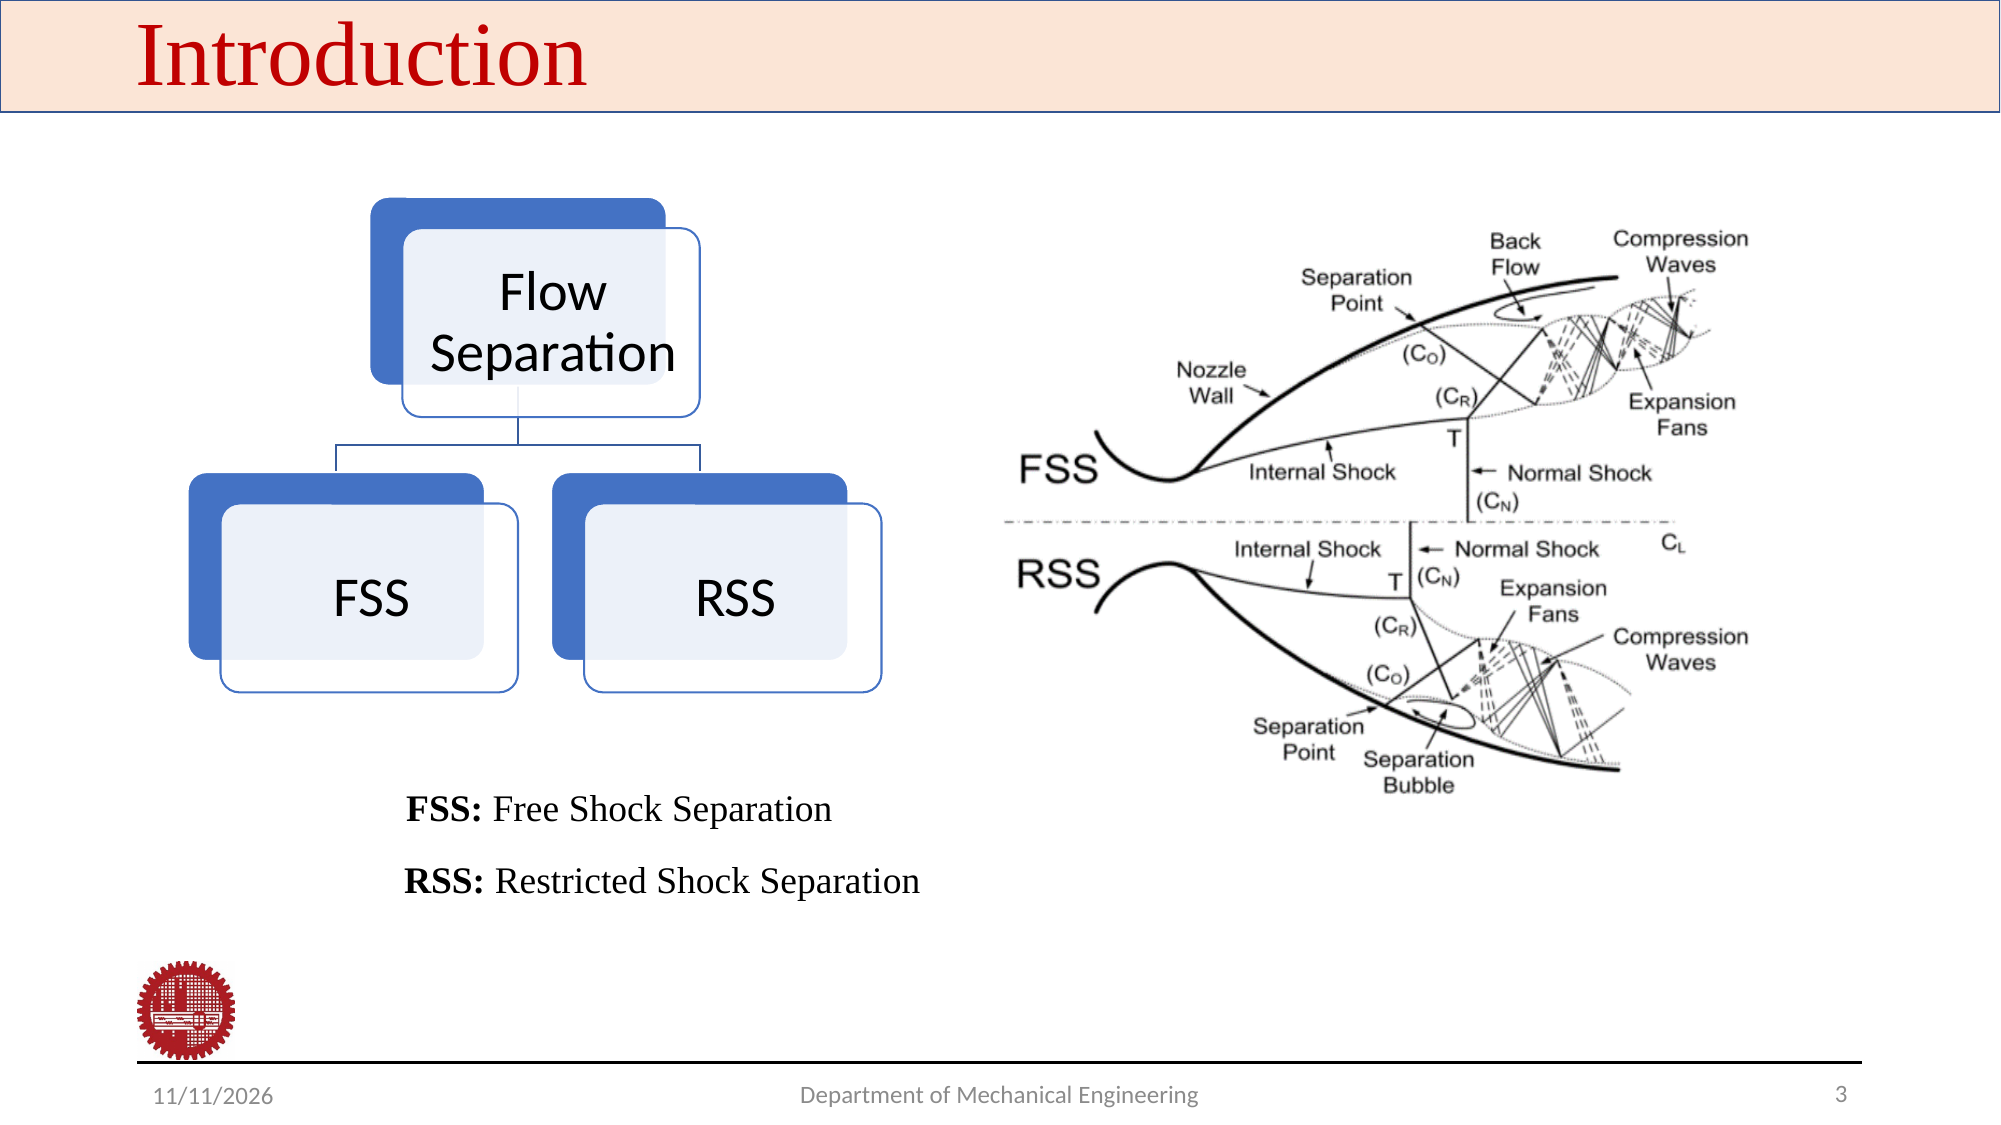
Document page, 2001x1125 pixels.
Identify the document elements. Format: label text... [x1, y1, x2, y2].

slide_number 3 [1412, 1062, 1863, 1123]
text_box FSS: Free Shock Separation [391, 776, 848, 837]
picture [977, 208, 1774, 807]
text_box Introduction [120, 0, 605, 111]
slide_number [137, 1065, 588, 1125]
text_box RSS: Restricted Shock Separation [389, 848, 936, 909]
footer Department of Mechanical Engineering [662, 1064, 1338, 1124]
picture [137, 961, 235, 1060]
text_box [0, 196, 1070, 693]
